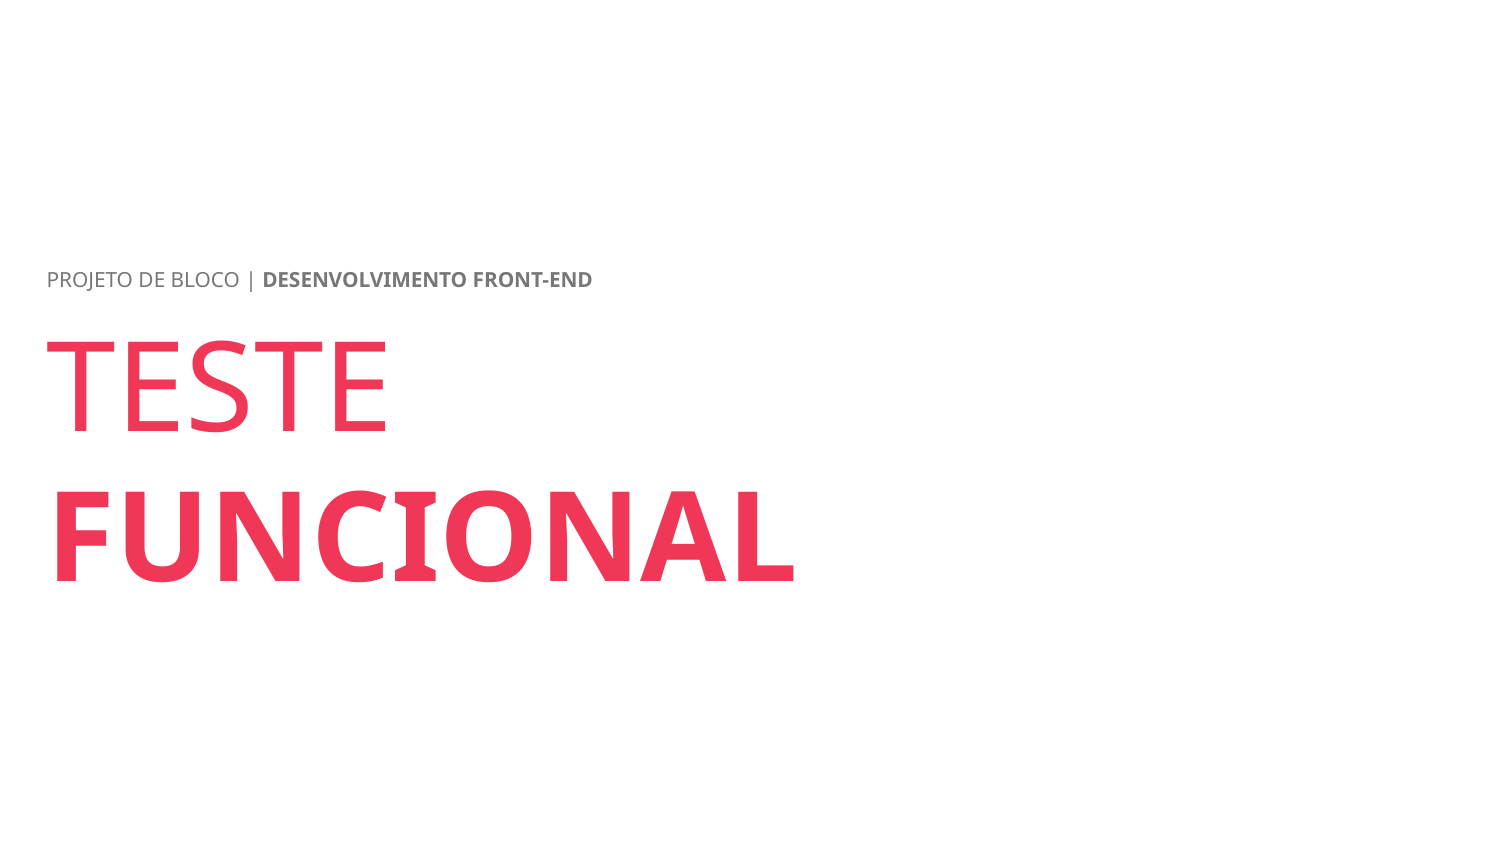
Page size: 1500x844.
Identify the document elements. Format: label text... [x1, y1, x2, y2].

text_box PROJETO DE BLOCO | DESENVOLVIMENTO FRONT-END [31, 251, 775, 315]
text_box TESTE FUNCIONAL [31, 291, 1258, 615]
